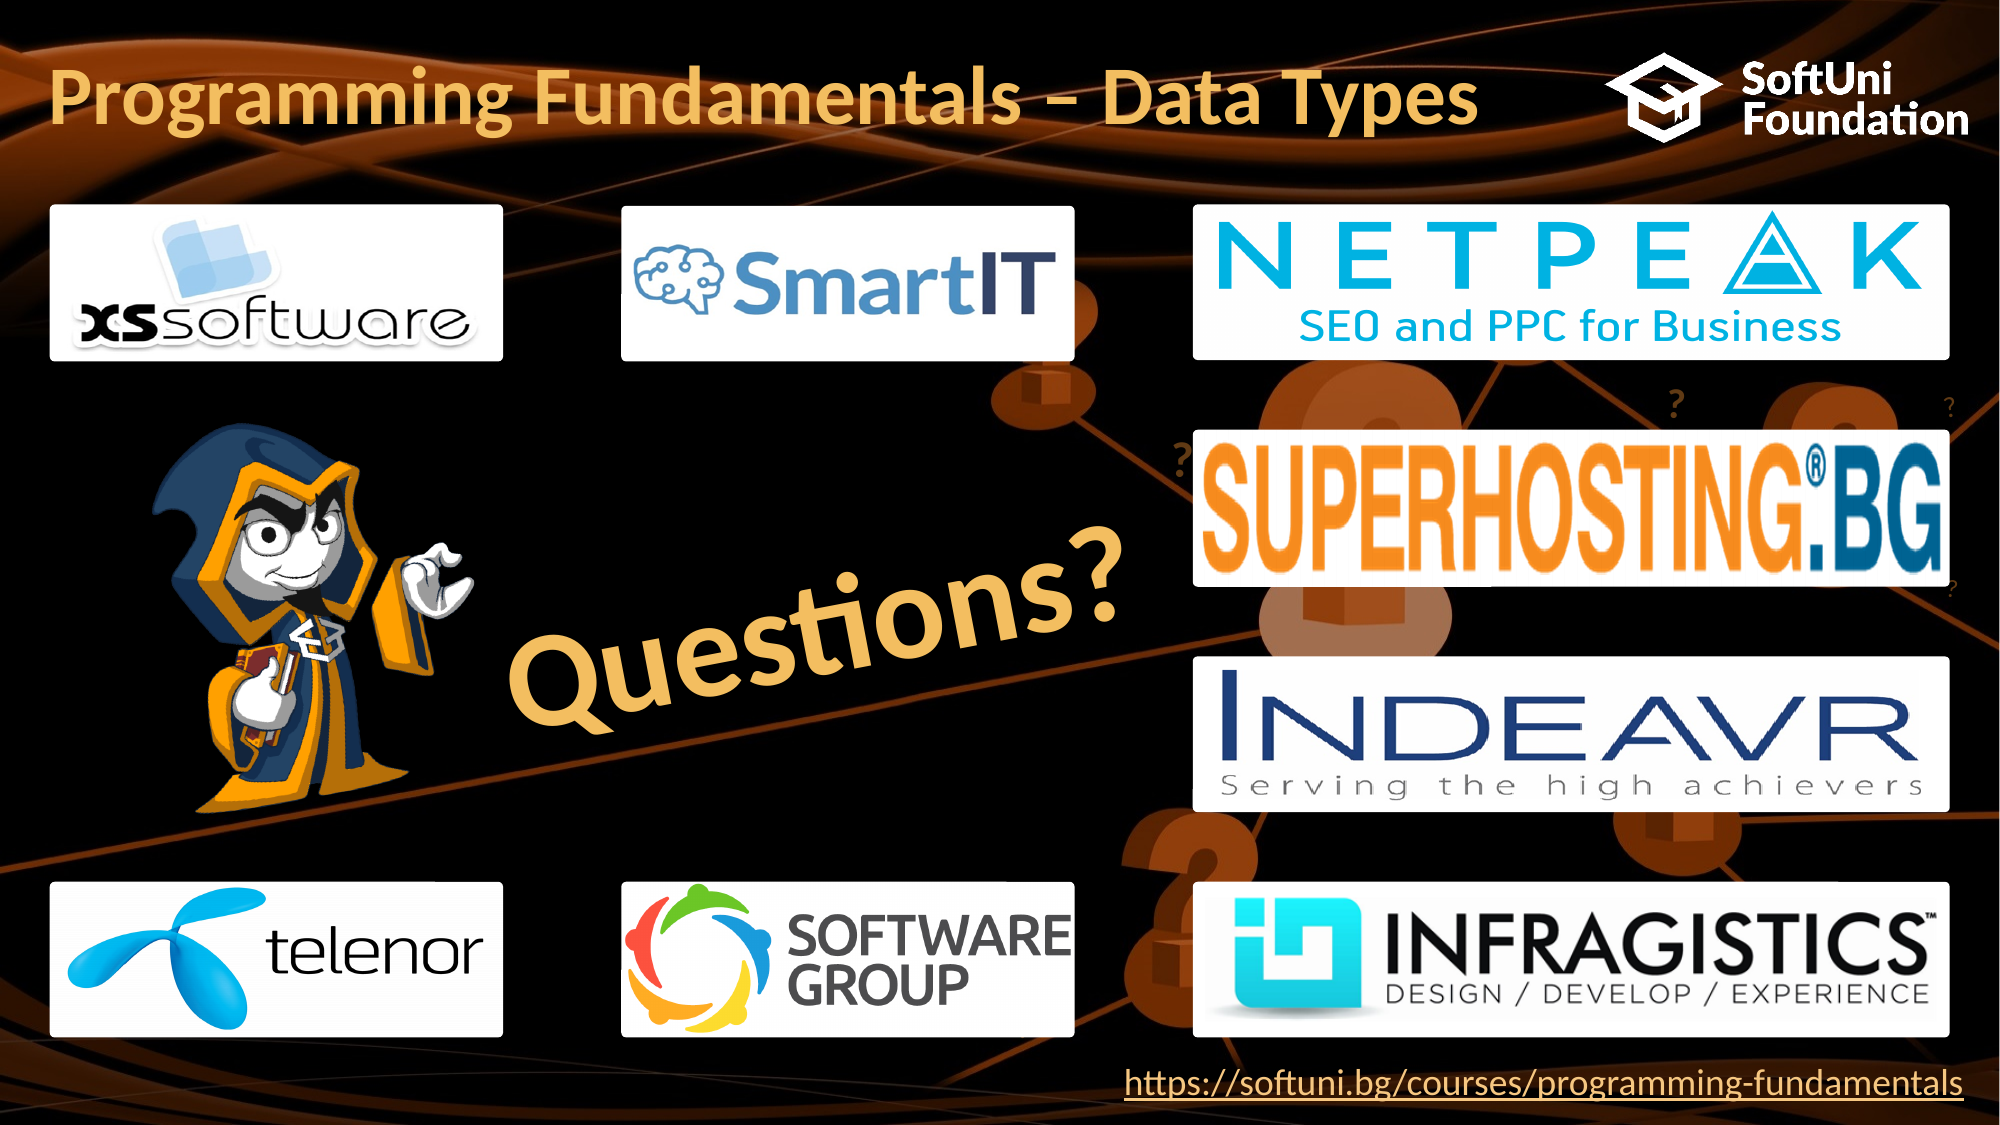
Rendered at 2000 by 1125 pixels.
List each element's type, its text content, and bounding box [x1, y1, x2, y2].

title Programming Fundamentals – Data Types [30, 6, 1602, 189]
picture [0, 0, 2000, 1125]
list https://softuni.bg/courses/programming-fundamentals [250, 1050, 1971, 1108]
